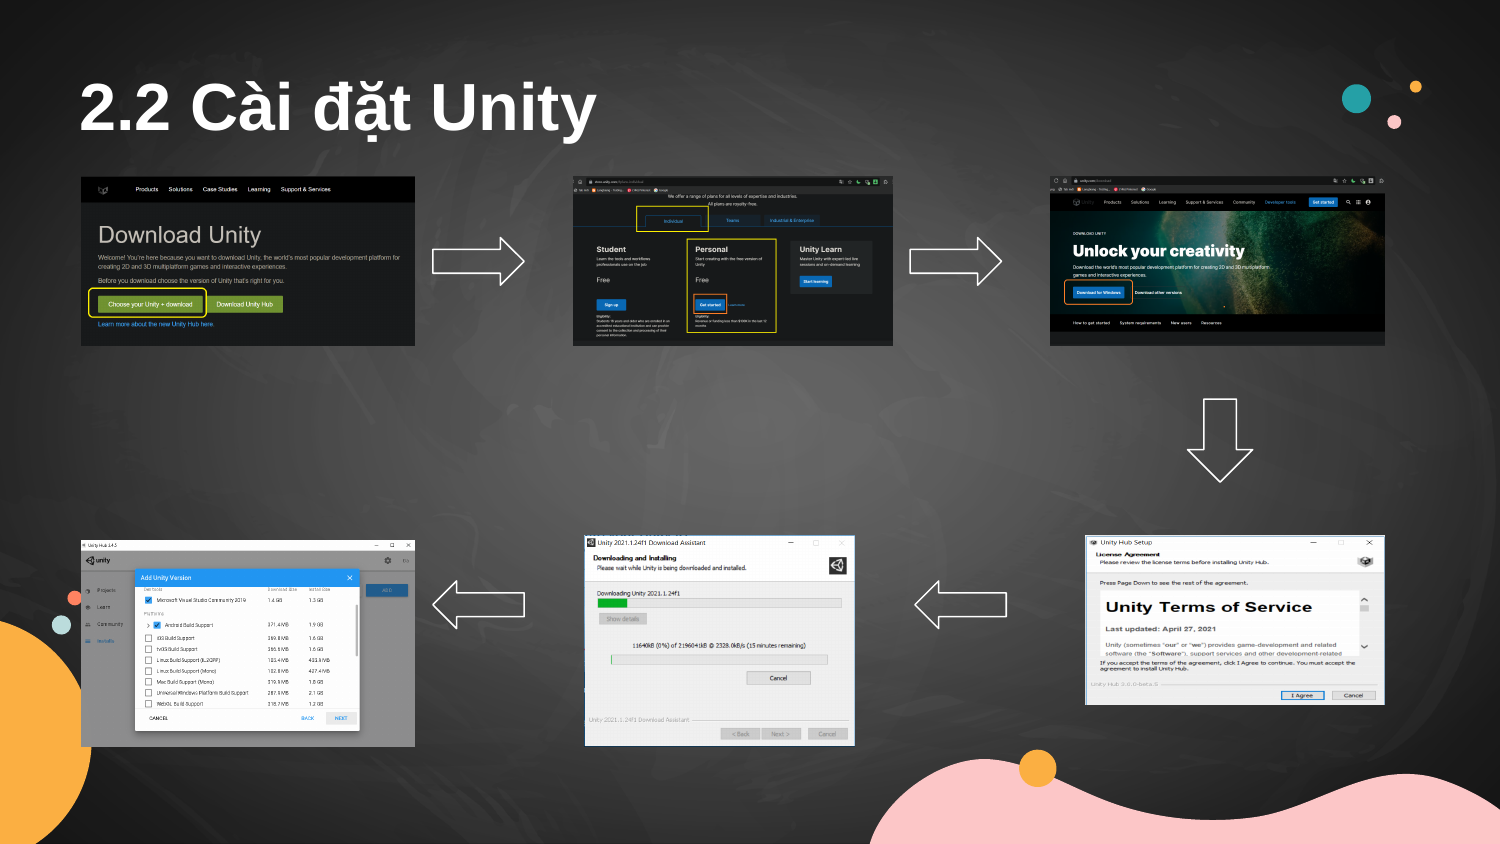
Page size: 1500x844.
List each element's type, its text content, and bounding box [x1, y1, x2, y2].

text_box [1187, 399, 1253, 483]
title 2.2 Cài đặt Unity [64, 49, 1430, 177]
text_box [432, 580, 525, 629]
text_box [914, 580, 1007, 629]
picture [0, 0, 1500, 844]
text_box [432, 237, 525, 286]
text_box [910, 237, 1002, 286]
